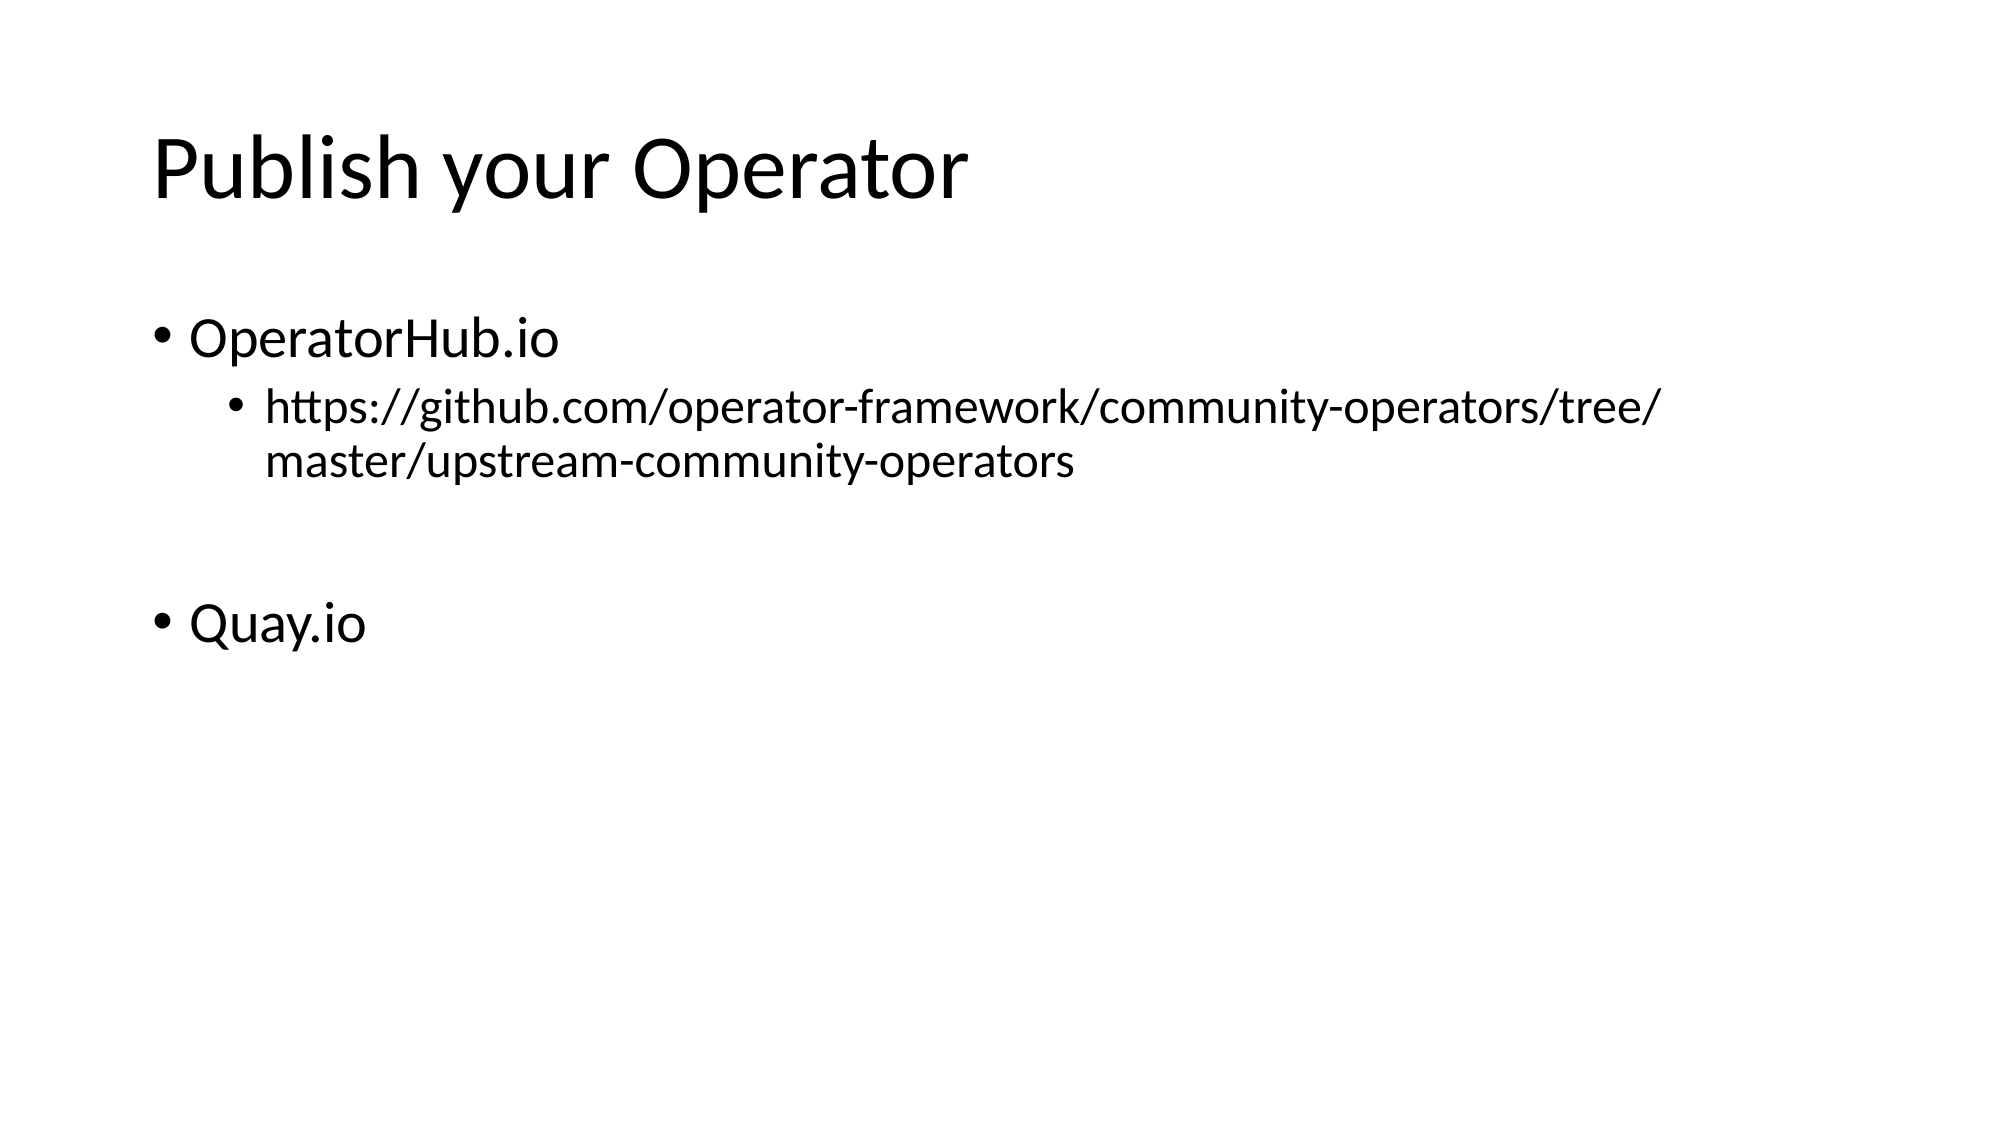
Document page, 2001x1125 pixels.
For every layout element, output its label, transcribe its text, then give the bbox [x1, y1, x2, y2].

list OperatorHub.io https://github.com/operator-framework/community-operators/tree/master/upstream-community-operators Quay.io [137, 299, 1863, 1014]
title Publish your Operator [137, 59, 1863, 278]
